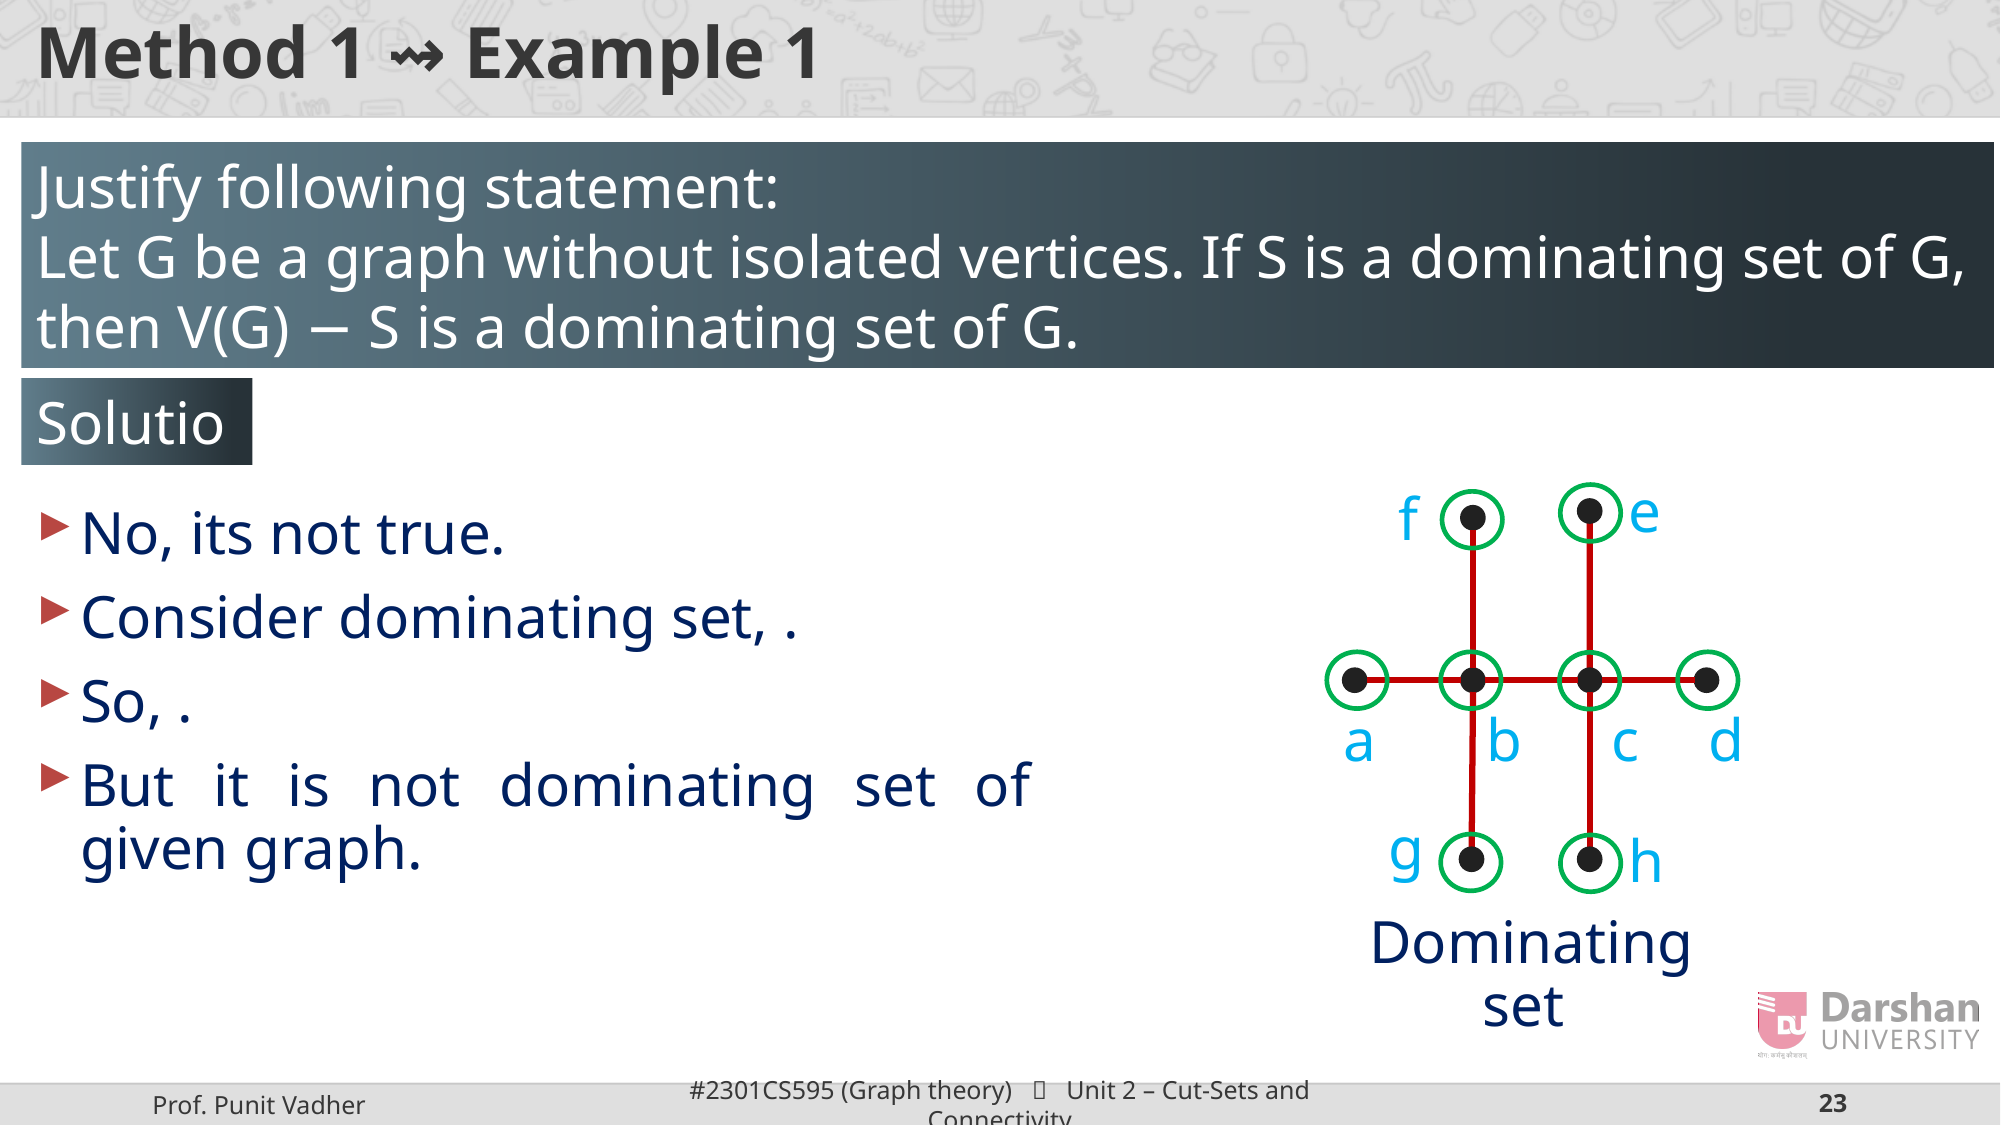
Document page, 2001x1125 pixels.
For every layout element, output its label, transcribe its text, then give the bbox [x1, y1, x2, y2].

text_box [1559, 483, 1622, 543]
text_box e [1613, 466, 1677, 552]
text_box [1439, 650, 1503, 710]
text_box Give at least 2 dominating set for each of the following graphs [1758, 992, 1979, 1059]
text_box g [1373, 804, 1439, 889]
text_box [1559, 833, 1622, 893]
text_box [1676, 650, 1740, 710]
text_box h [1613, 816, 1679, 902]
text_box [1439, 833, 1503, 892]
text_box d [1694, 696, 1760, 781]
text_box [1558, 651, 1621, 711]
text_box Justify following statement: Let G be a graph without isolated vertices. If S is a dominating set of G, then V(G) − S is a dominating set of G. [21, 142, 1994, 368]
text_box a [1328, 696, 1392, 781]
text_box Method 1 ⇝ Example 1 [0, 0, 2000, 117]
text_box [1325, 650, 1389, 710]
text_box Solution [21, 378, 253, 465]
text_box f [1383, 474, 1433, 560]
text_box c [1596, 696, 1655, 781]
text_box b [1473, 696, 1538, 781]
text_box [1440, 490, 1504, 550]
